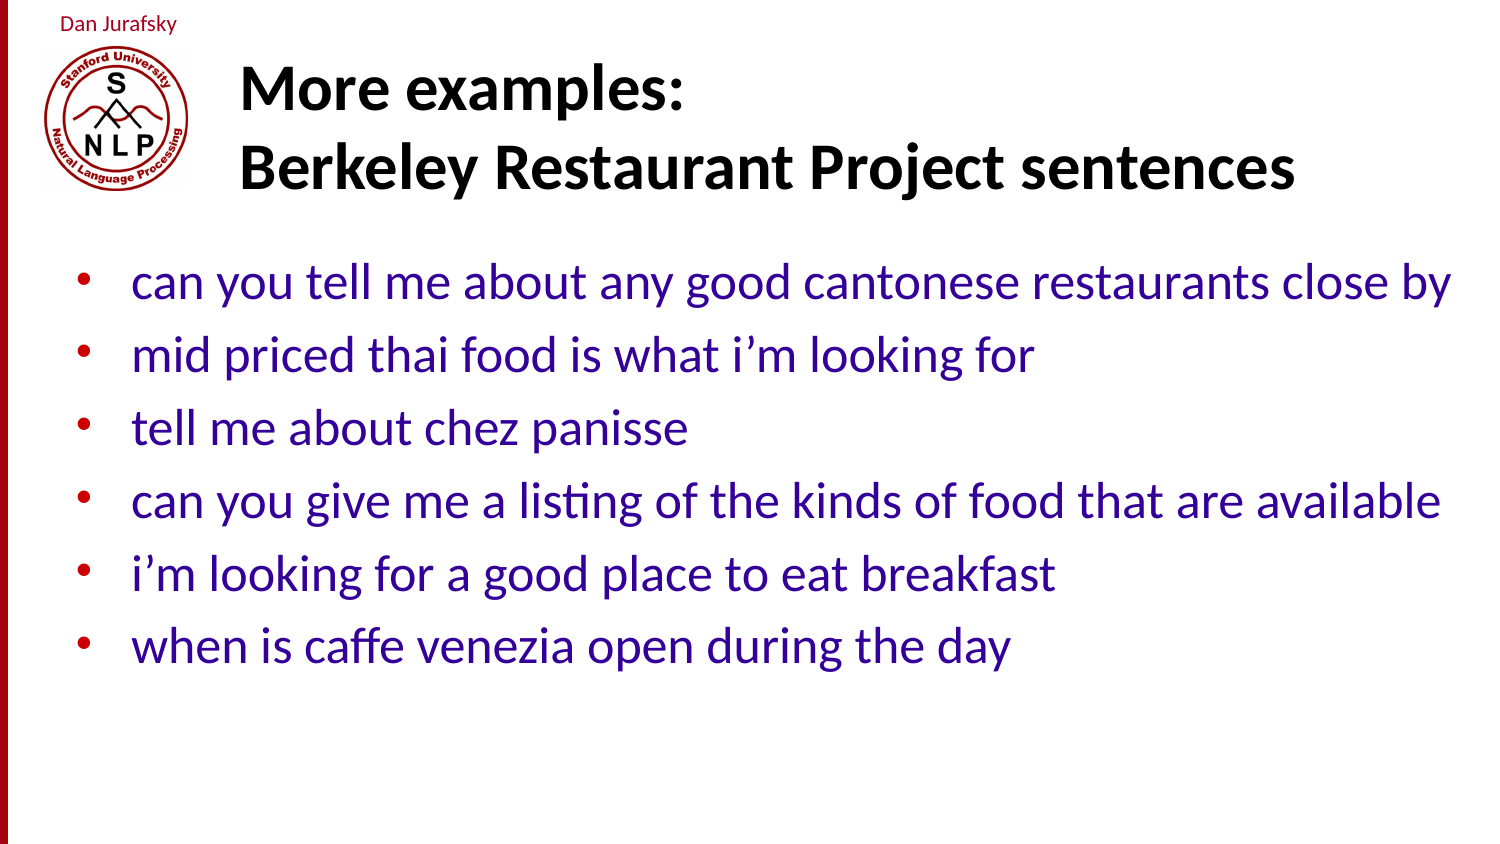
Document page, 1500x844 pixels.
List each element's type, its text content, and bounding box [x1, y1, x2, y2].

picture [44, 46, 188, 191]
text_box can you tell me about any good cantonese restaurants close by mid priced thai food is what i’m looking for tell me about chez panisse can you give me a listing of the kinds of food that are available i’m looking for a good place to eat breakfast when is caffe venezia open during the day [60, 240, 1485, 787]
text_box More examples: Berkeley Restaurant Project sentences [224, 88, 1450, 211]
